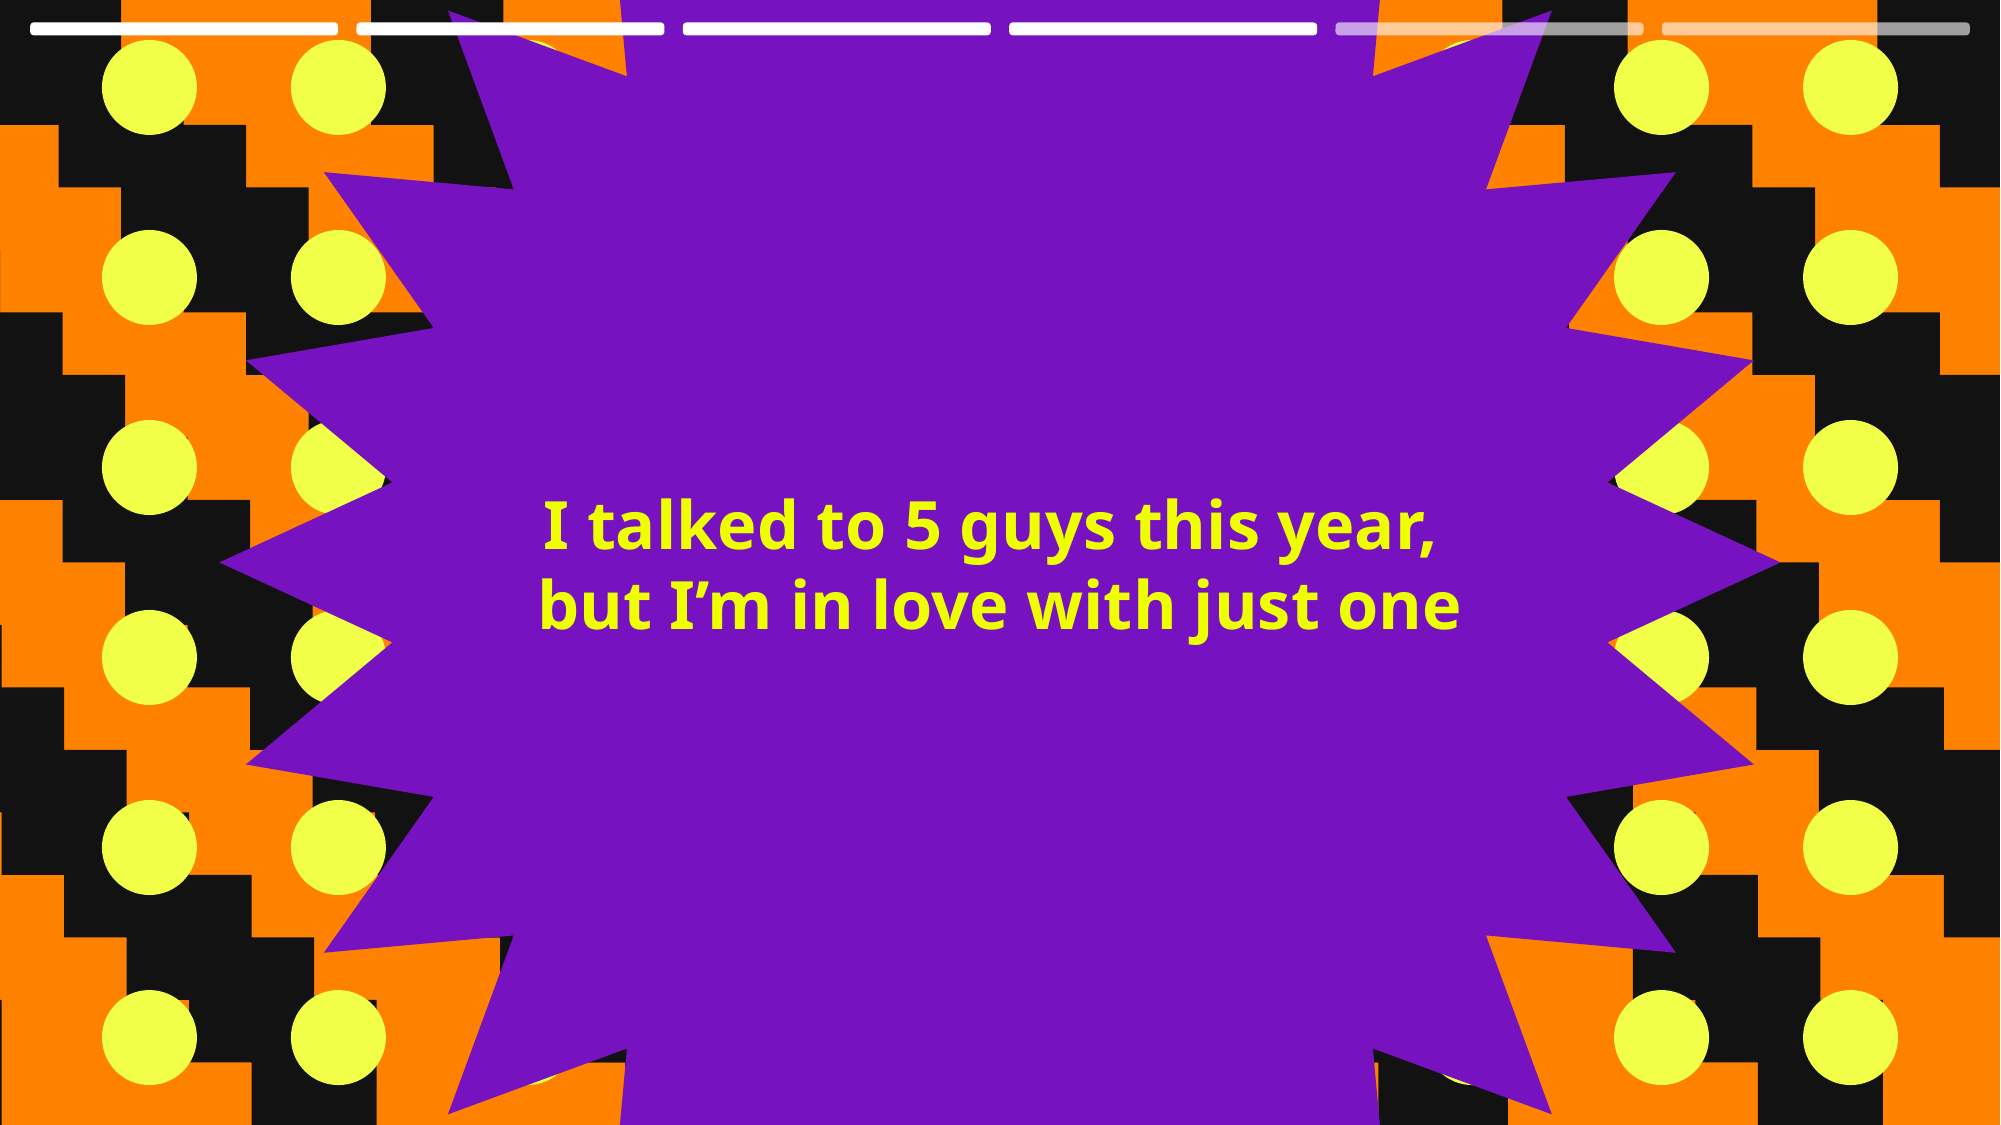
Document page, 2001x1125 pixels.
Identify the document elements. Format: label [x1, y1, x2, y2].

text_box [0, 0, 2000, 1125]
